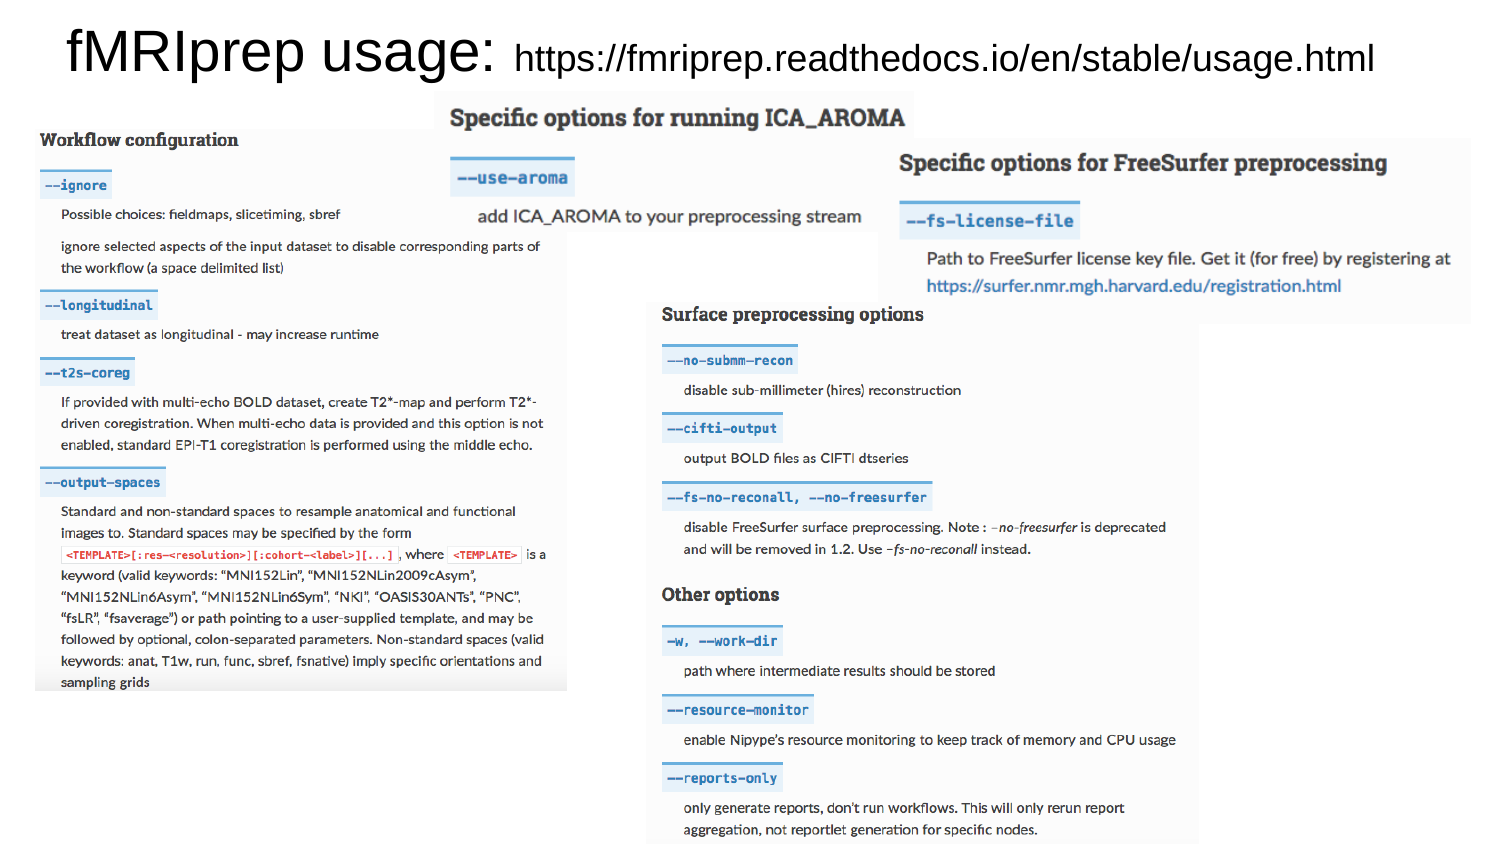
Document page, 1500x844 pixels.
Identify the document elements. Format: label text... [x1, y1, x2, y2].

title fMRIprep usage: https://fmriprep.readthedocs.io/en/stable/usage.html [51, 0, 1449, 92]
picture [35, 91, 1471, 844]
